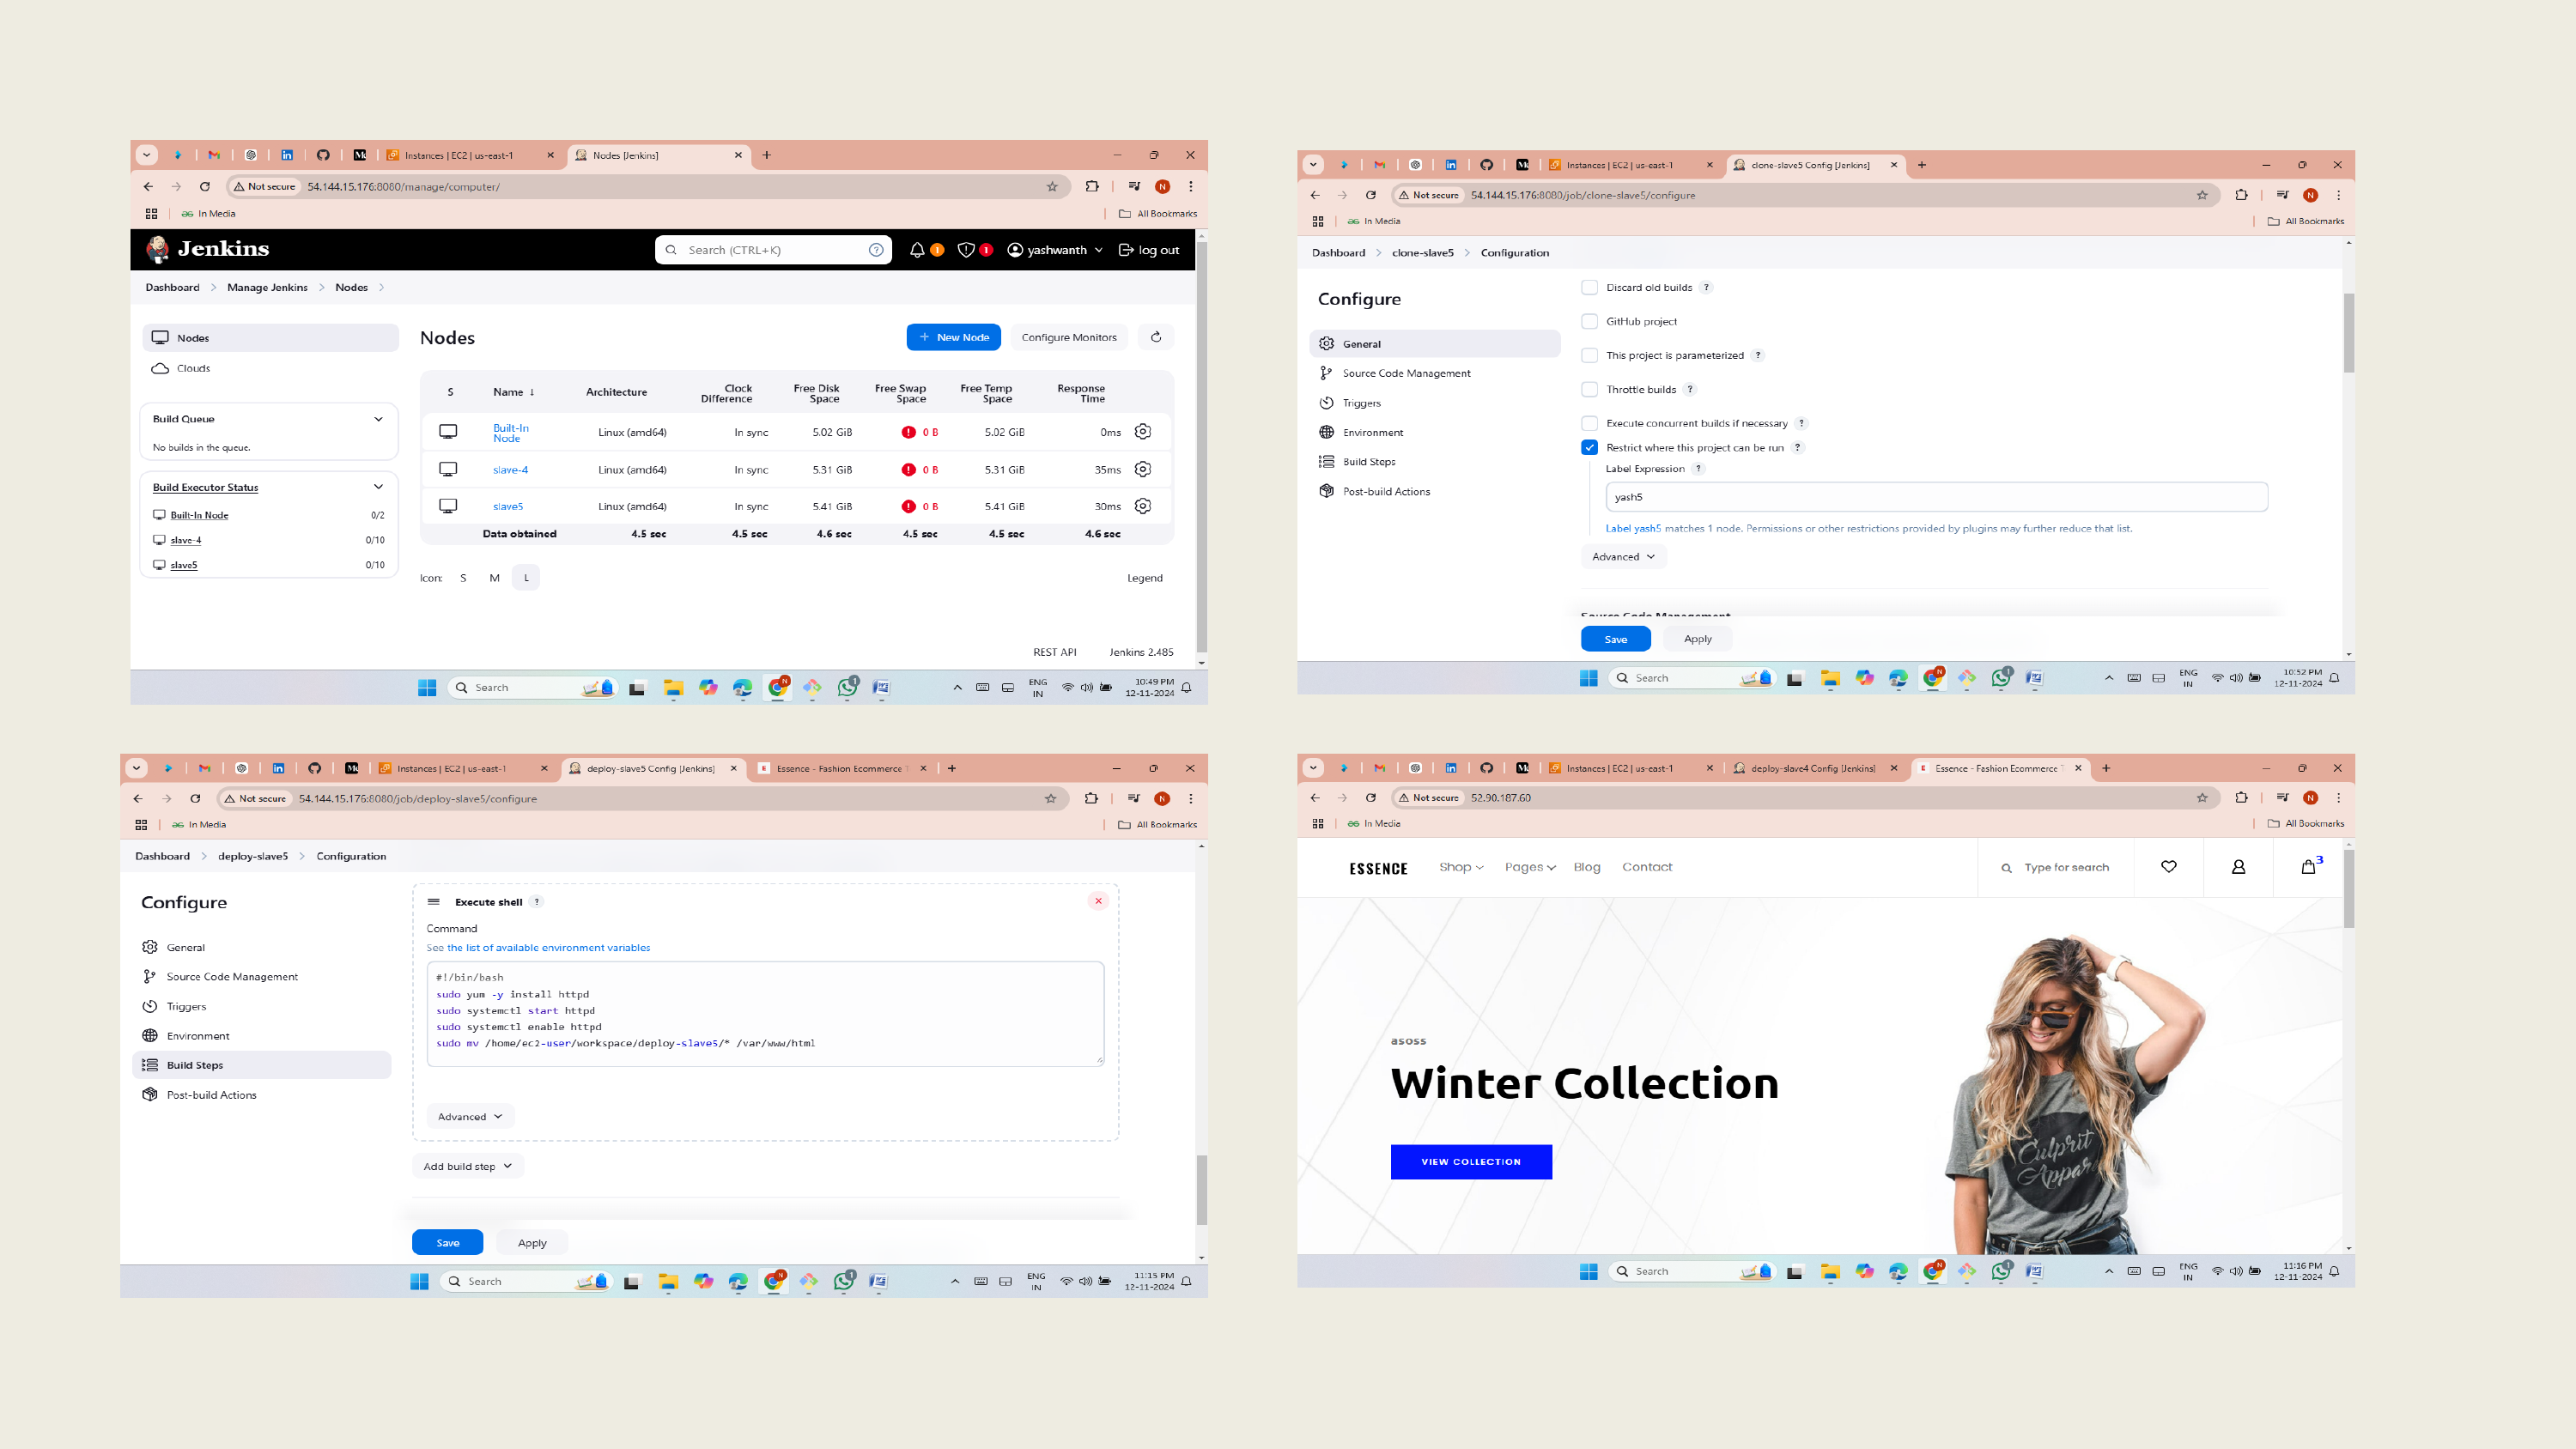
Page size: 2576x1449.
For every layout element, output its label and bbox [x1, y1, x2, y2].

picture [120, 754, 1208, 1298]
picture [1297, 150, 2355, 694]
picture [131, 140, 1208, 705]
picture [1297, 754, 2355, 1288]
